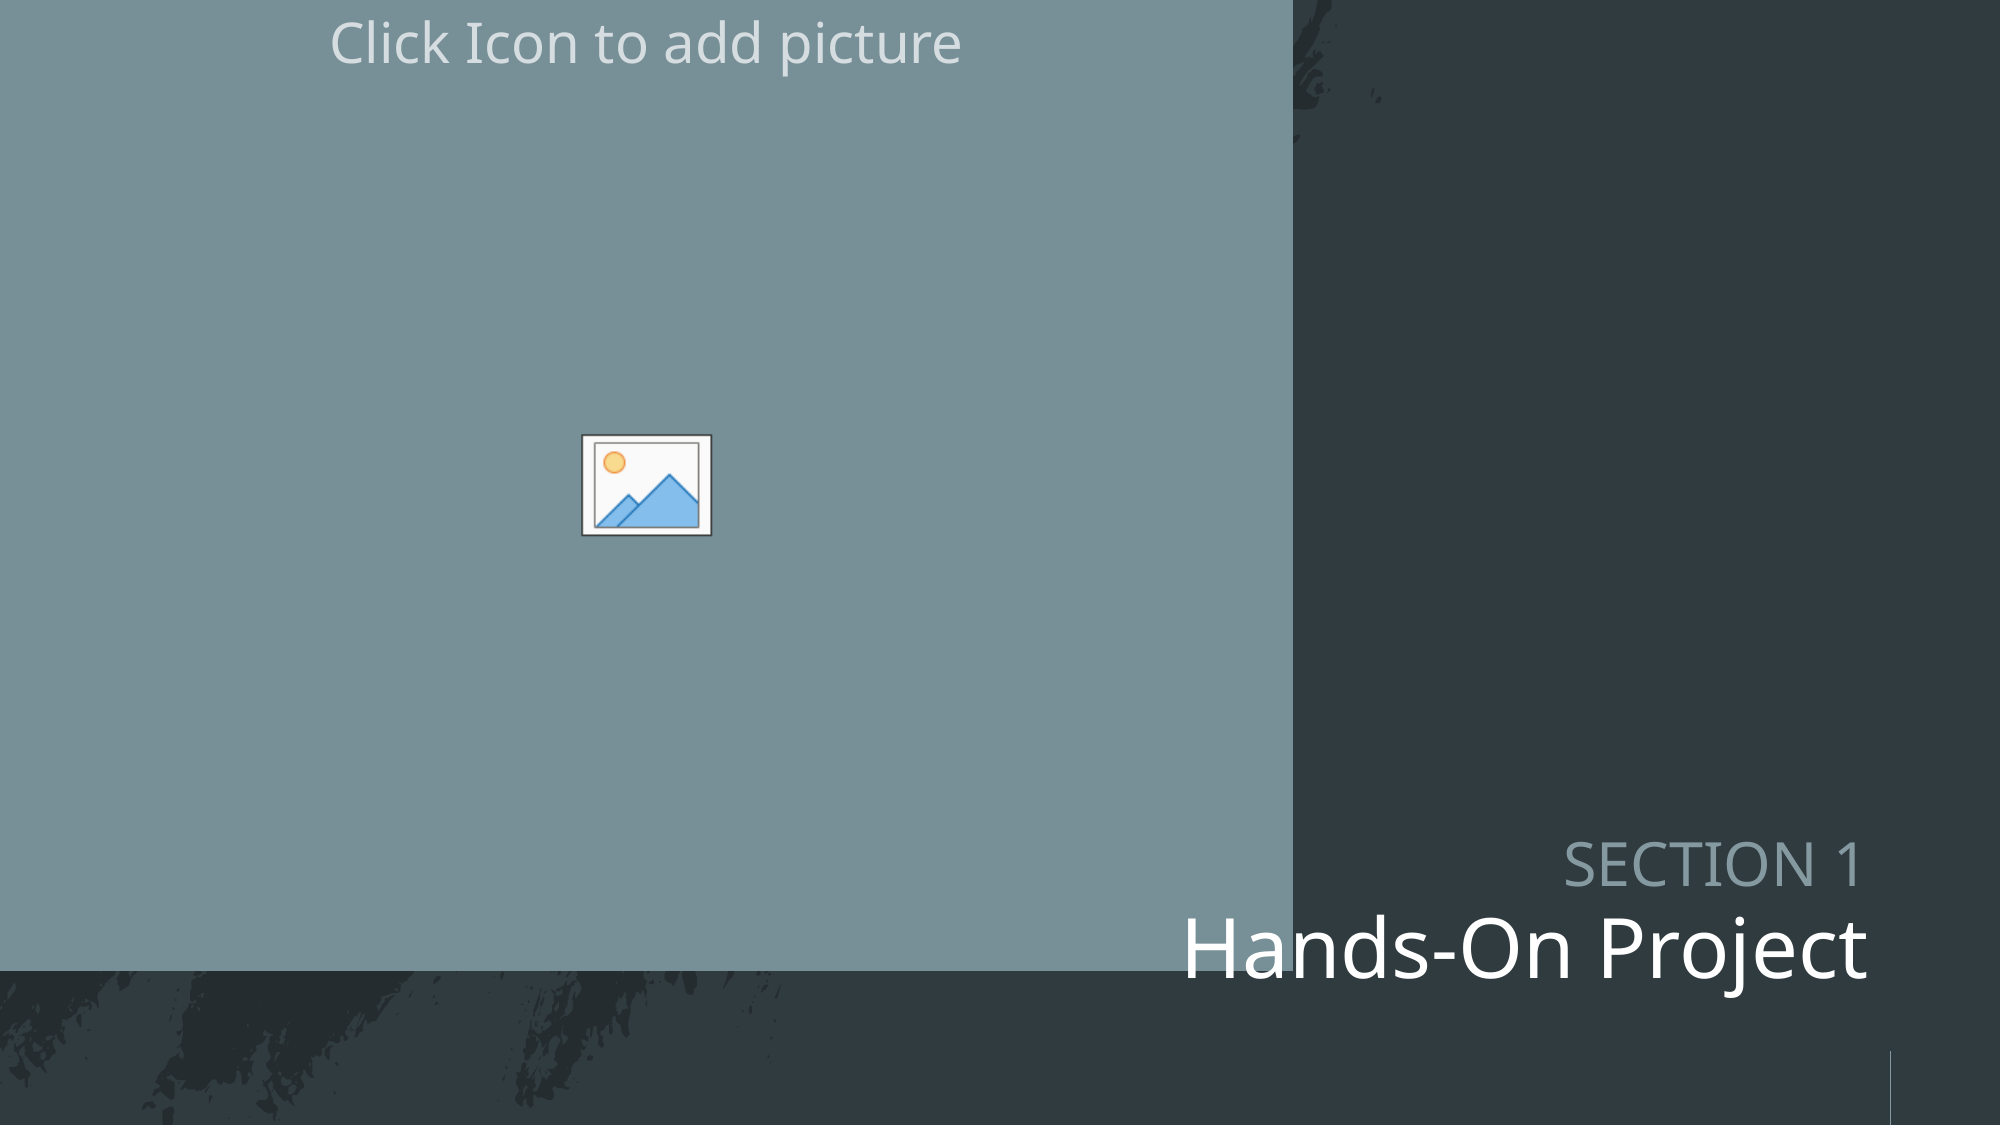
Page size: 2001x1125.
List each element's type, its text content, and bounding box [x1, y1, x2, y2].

list SECTION 1 [1294, 814, 1884, 906]
picture [0, 0, 1294, 972]
title Hands-On Project [967, 906, 1884, 1064]
